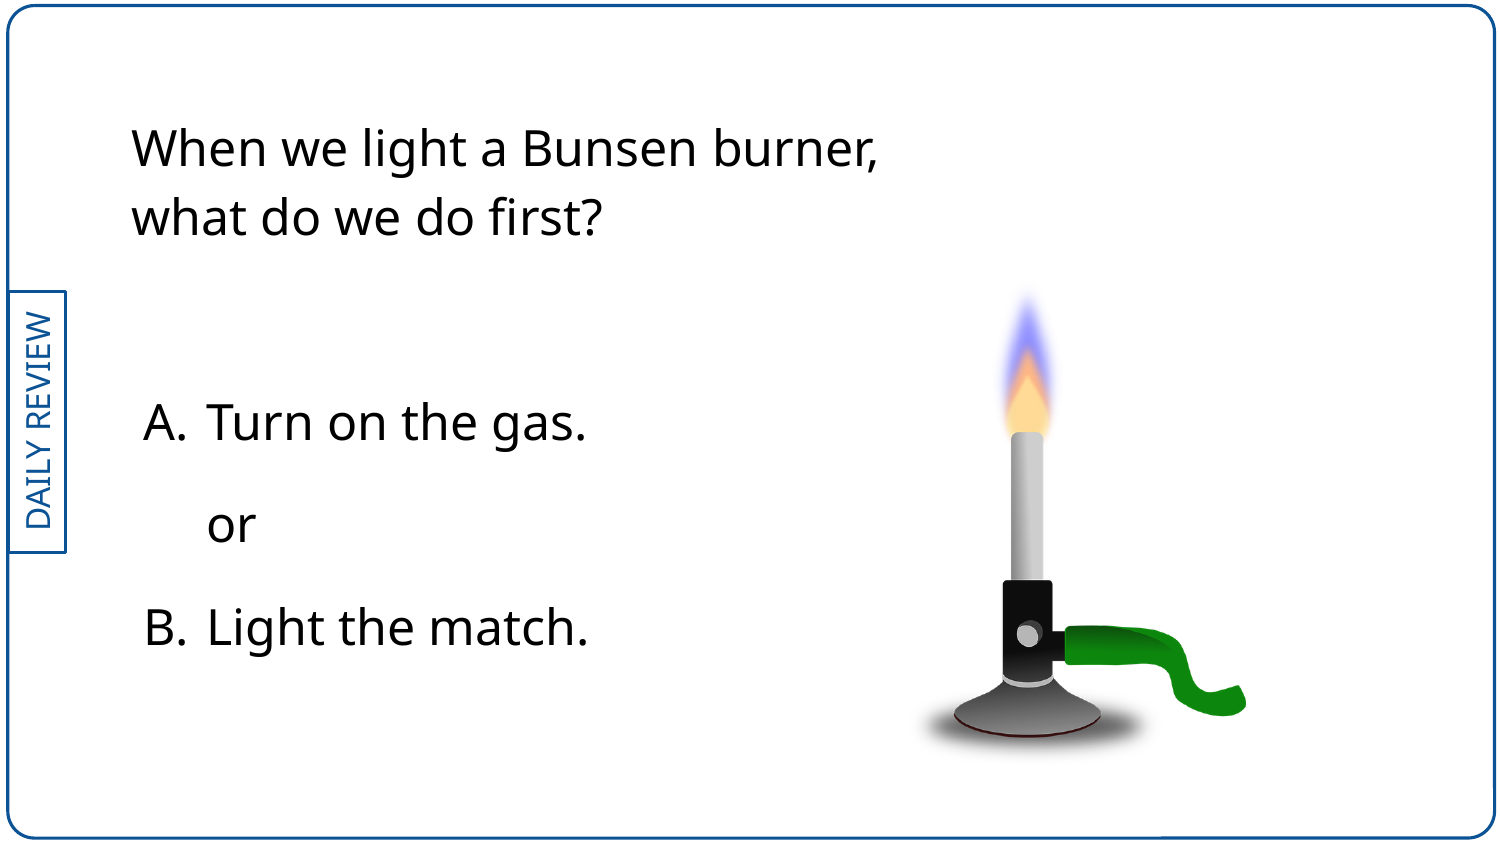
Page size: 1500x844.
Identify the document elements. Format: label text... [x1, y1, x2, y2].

list When we light a Bunsen burner, what do we do first? Turn on the gas. or Light the match. [116, 92, 957, 765]
picture [905, 274, 1246, 766]
